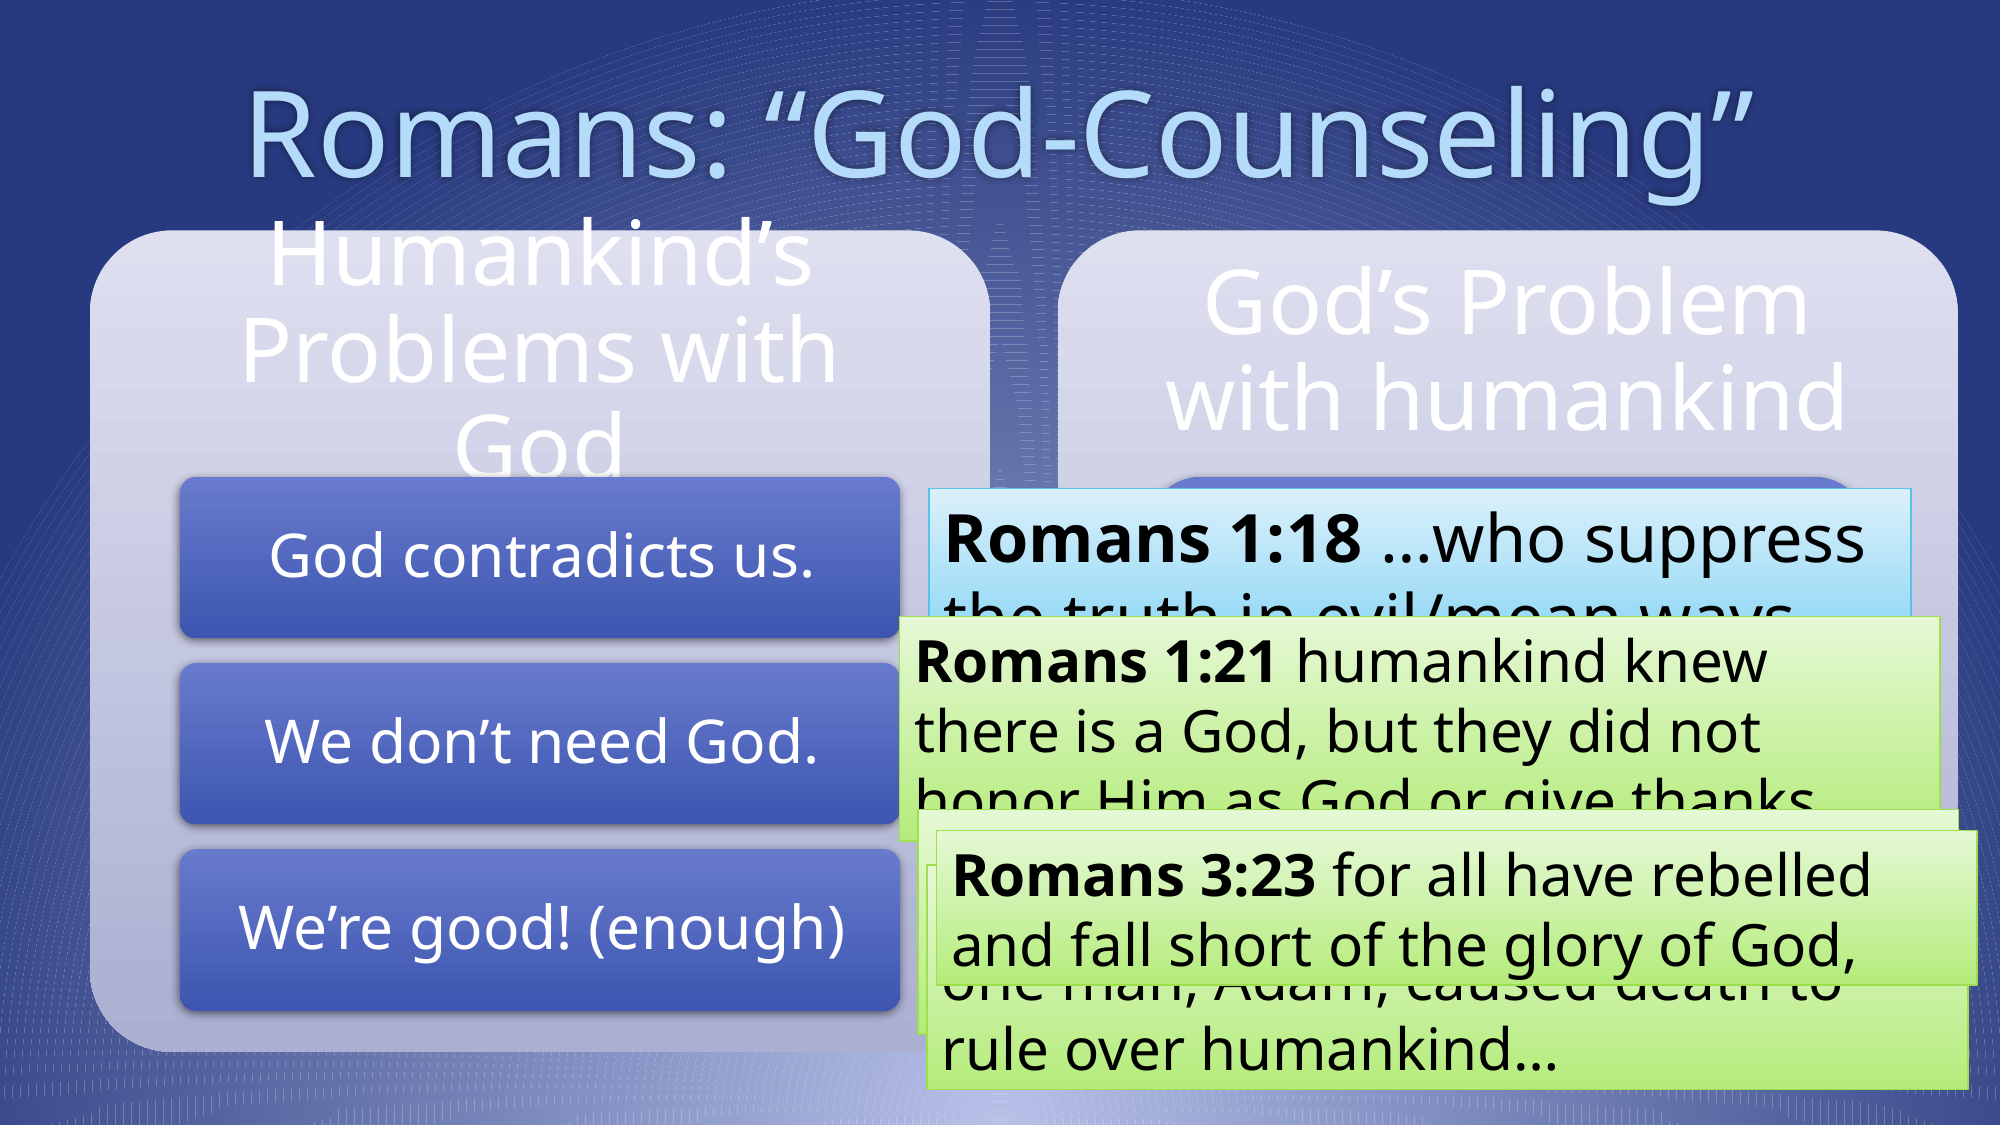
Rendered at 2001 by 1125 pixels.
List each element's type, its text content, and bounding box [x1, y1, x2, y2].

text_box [88, 230, 1959, 1052]
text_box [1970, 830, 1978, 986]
text_box Romans 5:17 the rebellion of this one man, Adam, caused death to rule over humankind… [926, 1056, 1969, 1090]
title Romans: “God-Counseling” [149, 50, 1849, 210]
